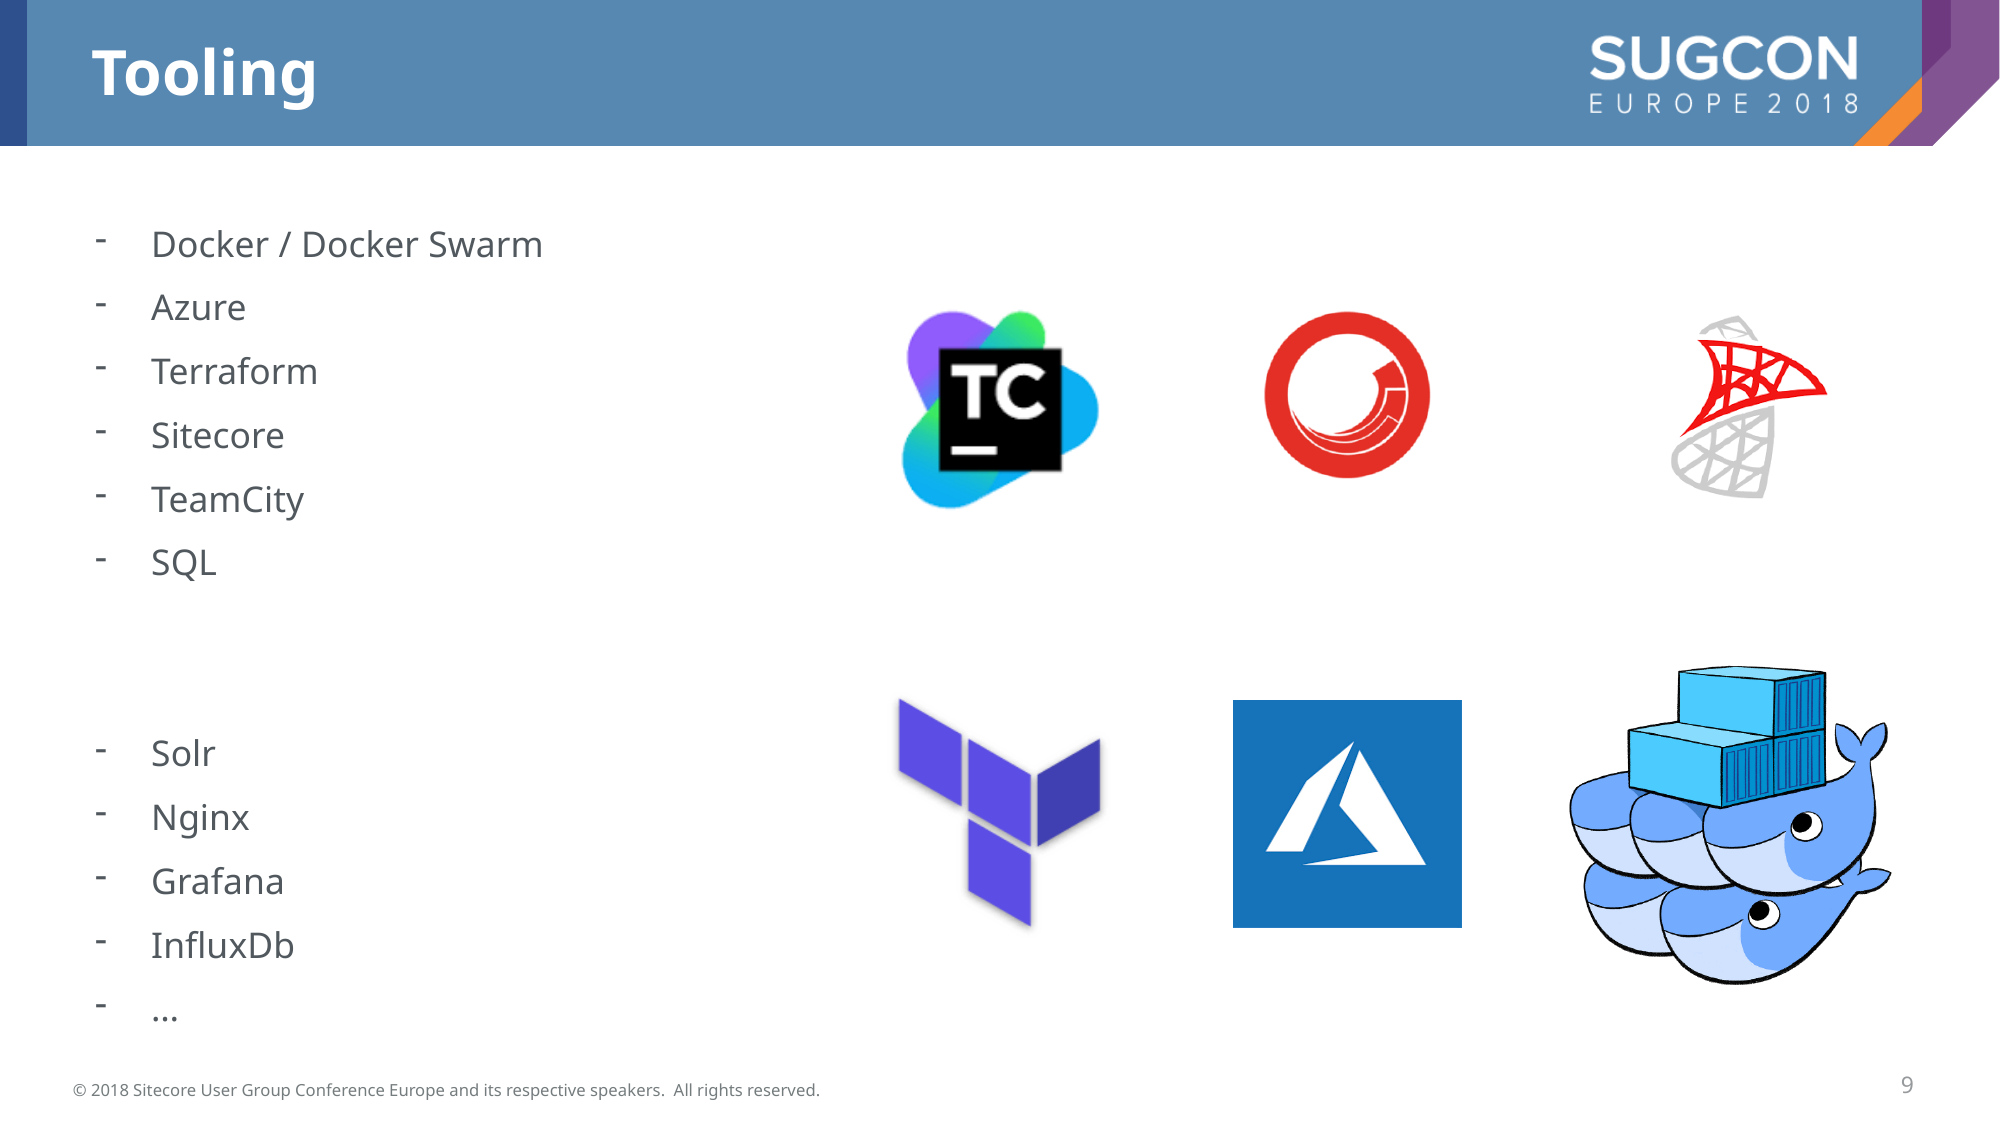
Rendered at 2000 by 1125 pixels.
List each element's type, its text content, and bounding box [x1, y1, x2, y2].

list Docker / Docker Swarm Azure Terraform Sitecore TeamCity SQL Solr Nginx Grafana InfluxDb … [75, 211, 959, 1044]
picture [1524, 606, 1945, 1021]
picture [1650, 307, 1848, 506]
picture [1233, 700, 1462, 928]
slide_number 9 [1734, 1065, 1930, 1107]
picture [1857, 0, 2000, 146]
picture [875, 689, 1125, 939]
picture [1260, 307, 1435, 482]
list Tooling [71, 23, 1580, 130]
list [767, 256, 1234, 563]
picture [0, 0, 1578, 146]
